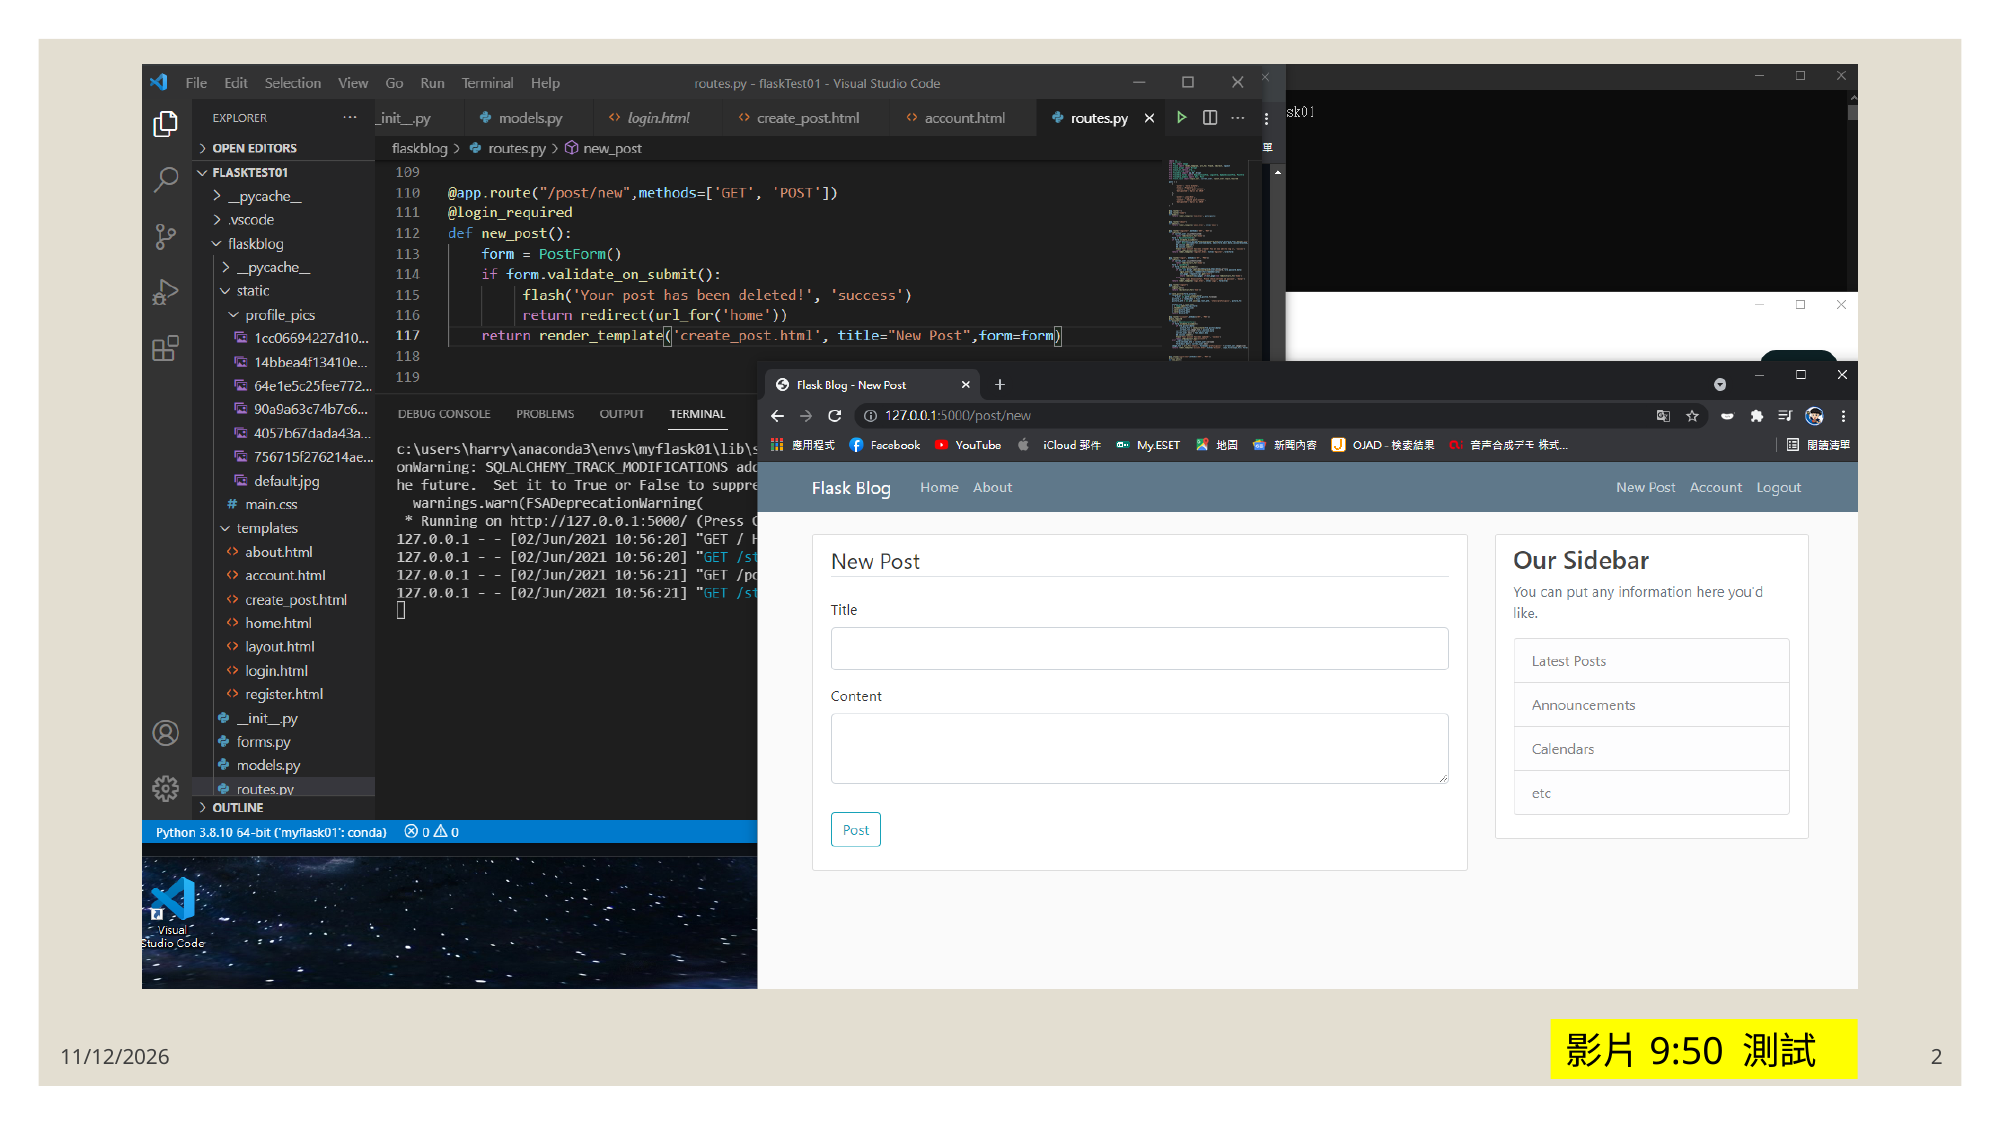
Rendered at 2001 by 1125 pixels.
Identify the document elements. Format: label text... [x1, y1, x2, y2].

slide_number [45, 1034, 495, 1080]
slide_number 2 [1717, 1034, 1958, 1080]
picture [142, 64, 1858, 989]
text_box 影片9:50 測試 [1550, 1019, 1858, 1079]
